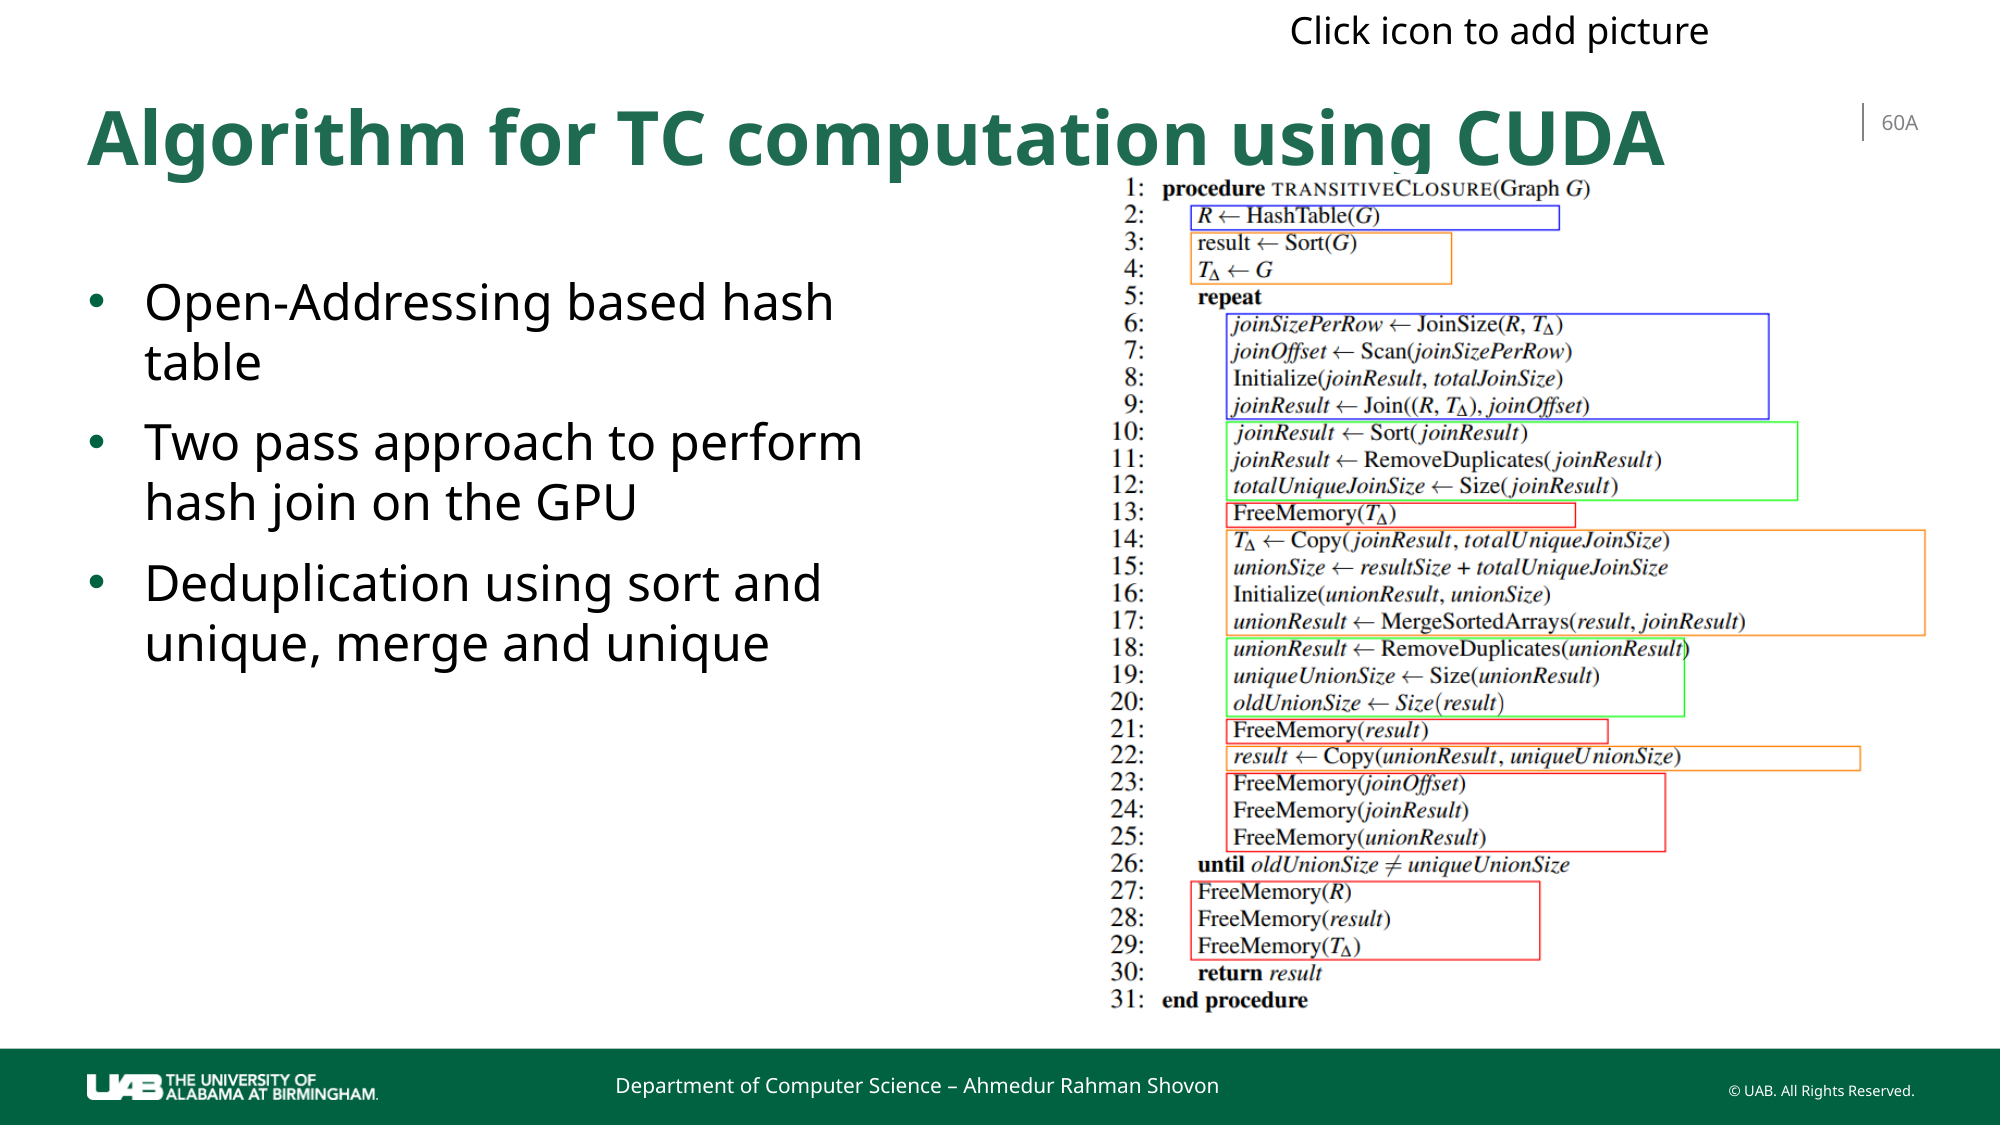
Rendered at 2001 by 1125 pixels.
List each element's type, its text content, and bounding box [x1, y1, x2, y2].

list Open-Addressing based hash table Two pass approach to perform hash join on the GPU Deduplication using sort and unique, merge and unique [87, 269, 905, 1014]
footer Department of Computer Science – Ahmedur Rahman Shovon [615, 1066, 1677, 1101]
picture [999, 0, 2000, 1049]
title Algorithm for TC computation using CUDA [87, 78, 999, 205]
picture [87, 1074, 378, 1100]
